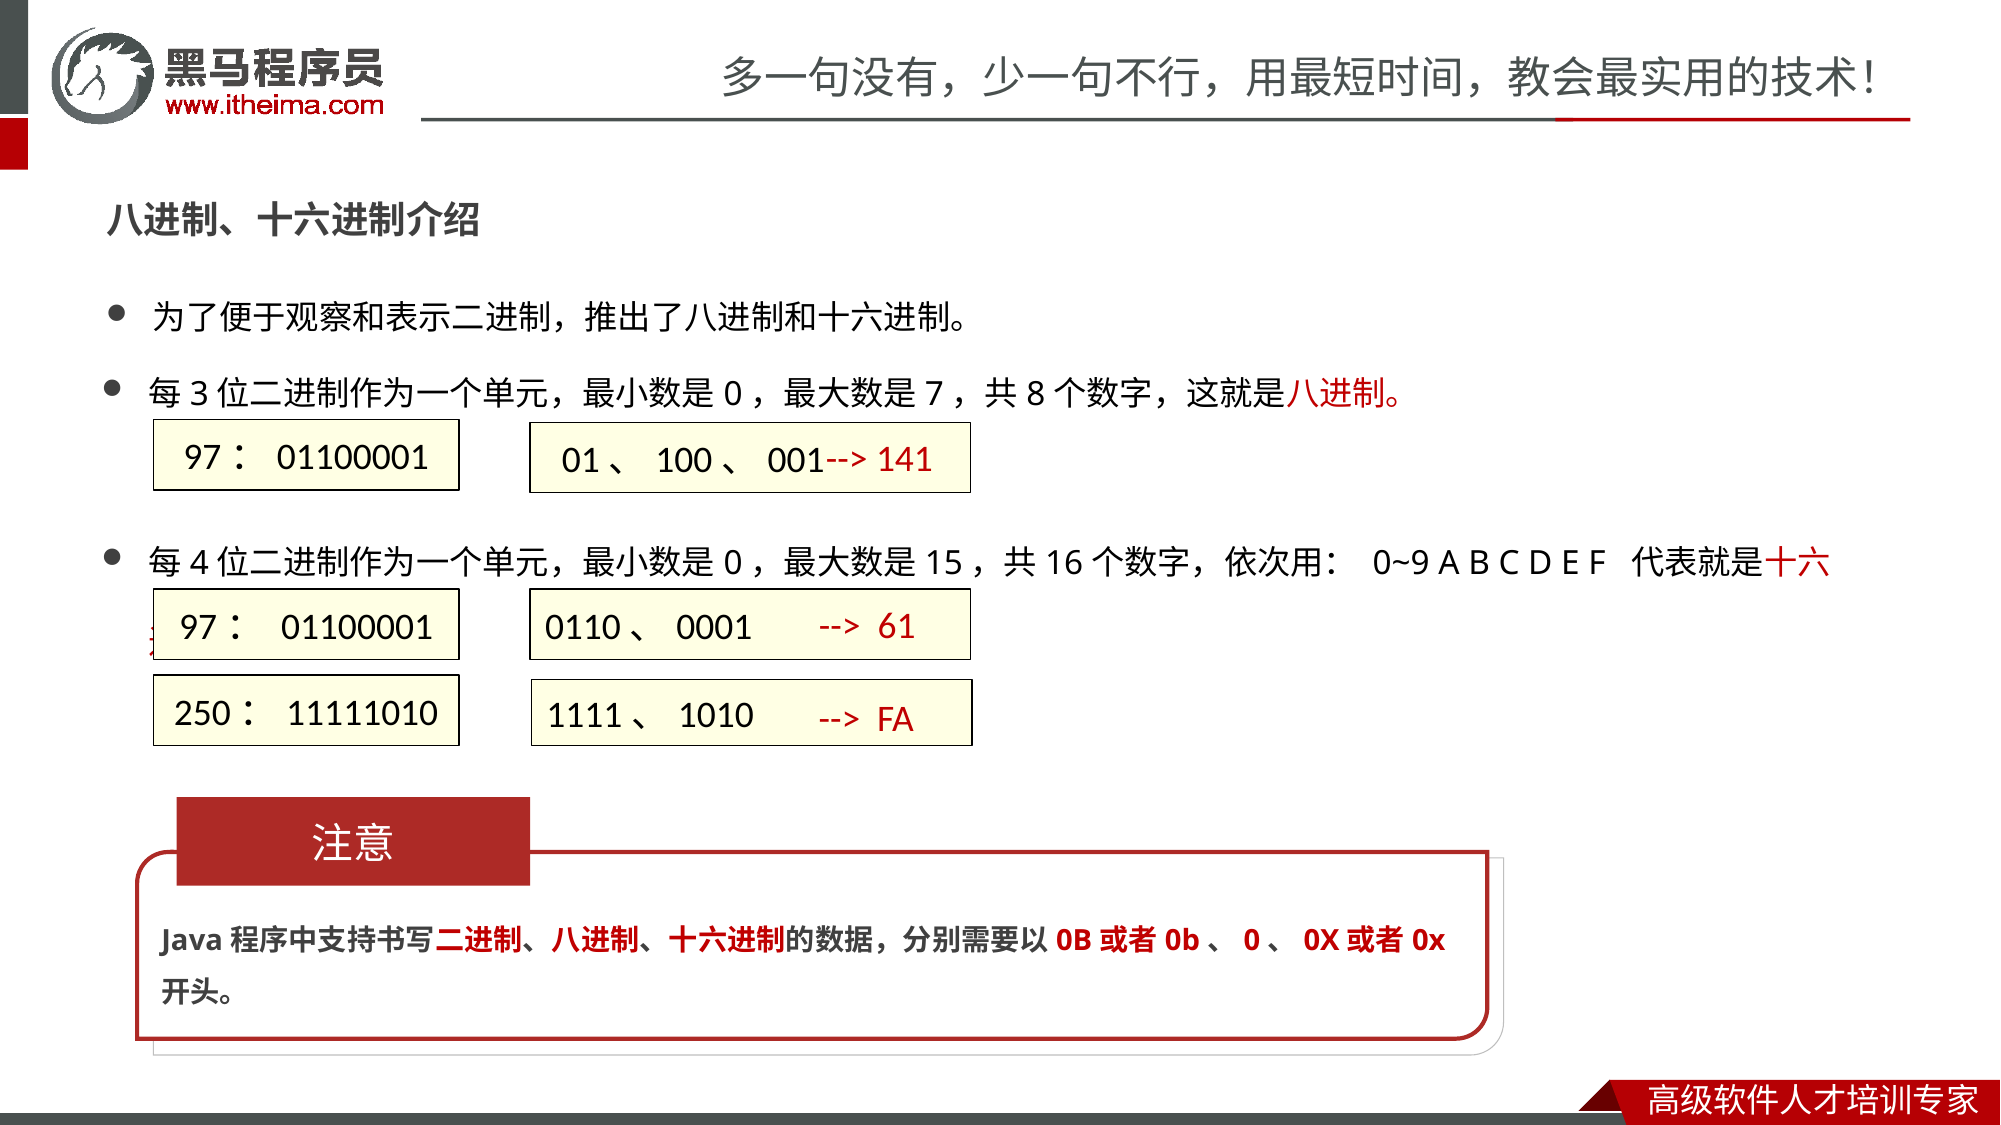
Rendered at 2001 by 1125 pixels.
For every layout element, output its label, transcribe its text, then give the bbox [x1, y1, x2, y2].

text_box --> 61 [804, 594, 949, 654]
text_box --> 141 [811, 426, 956, 486]
text_box 1111、1010 [531, 679, 973, 746]
text_box 250：11111010 [153, 675, 459, 746]
picture [50, 26, 384, 125]
text_box 97： 01100001 [153, 589, 459, 660]
text_box --> FA [803, 686, 949, 747]
text_box Java程序中支持书写二进制、八进制、十六进制的数据，分别需要以0B或者0b、0、0X或者0x开头。 [137, 902, 1488, 1039]
list 为了便于观察和表示二进制，推出了八进制和十六进制。 [91, 249, 1987, 902]
text_box [153, 902, 1504, 1056]
text_box 每3位二进制作为一个单元，最小数是0，最大数是7，共8个数字，这就是八进制。 [86, 324, 1654, 420]
text_box 每4位二进制作为一个单元，最小数是0，最大数是15，共16个数字，依次用： 0~9 A B C D E F 代表就是十六进制。 [86, 493, 1858, 669]
text_box 0110、0001 [530, 589, 971, 660]
text_box 01、100、001 [530, 422, 971, 493]
text_box 八进制、十六进制介绍 [91, 164, 513, 249]
